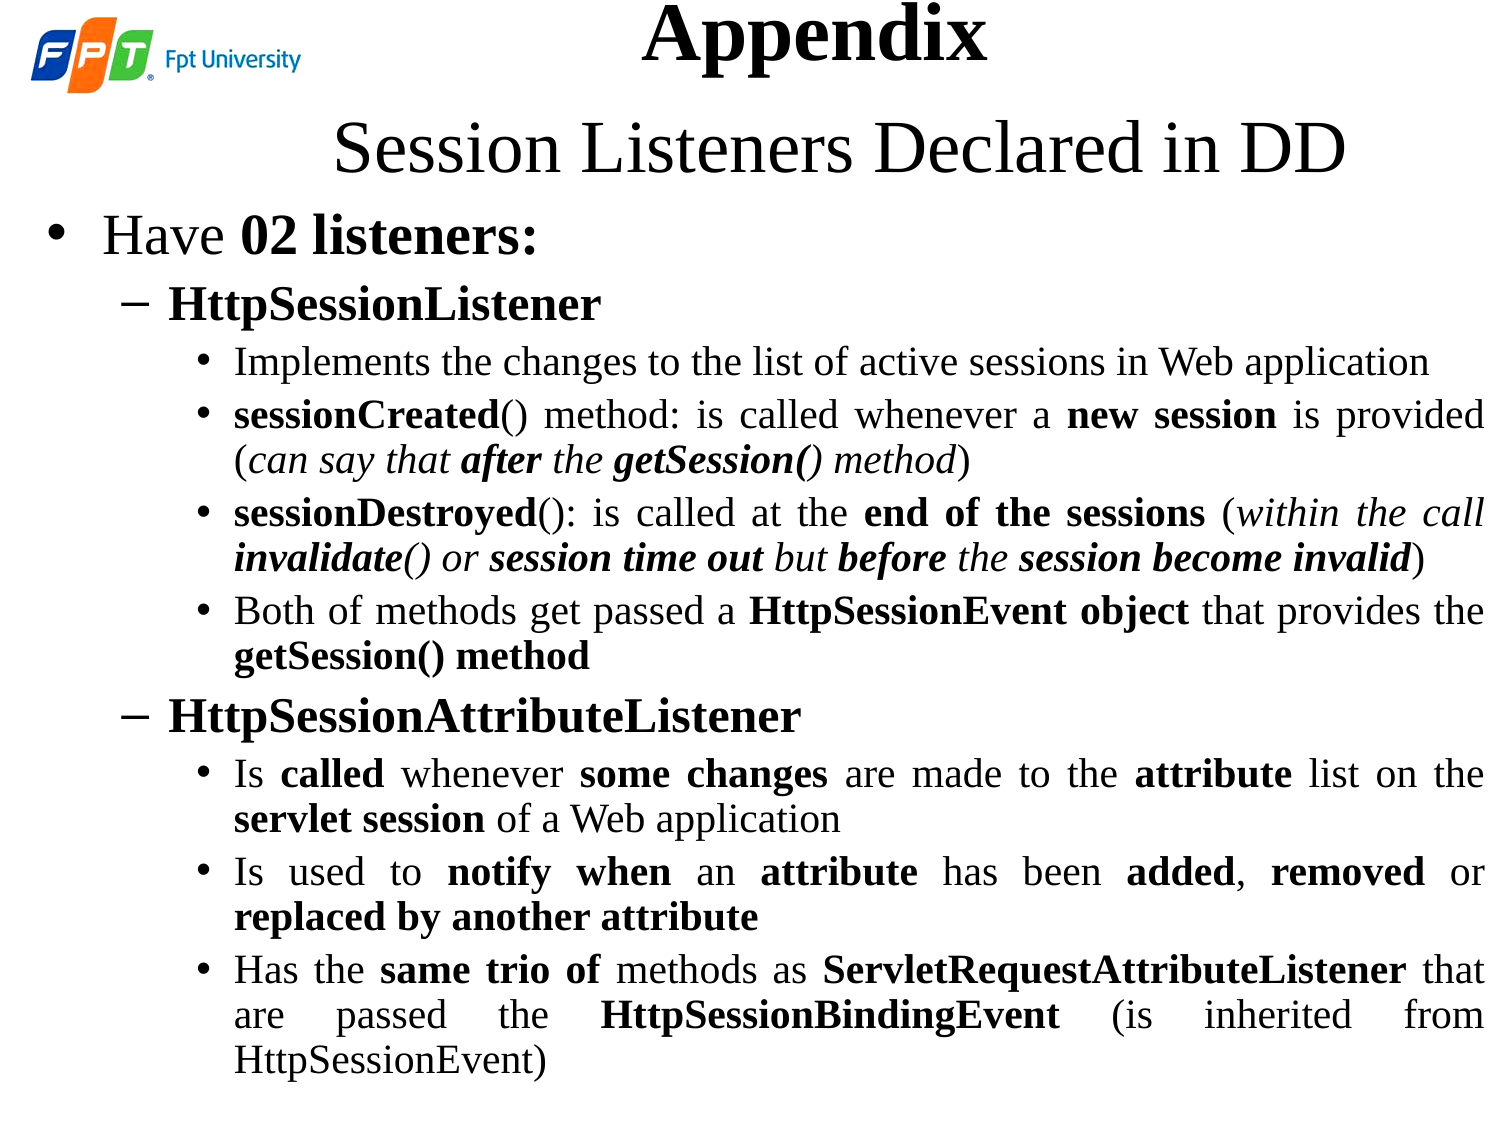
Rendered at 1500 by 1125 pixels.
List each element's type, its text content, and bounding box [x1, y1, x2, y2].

list Have 02 listeners: HttpSessionListener Implements the changes to the list of active sessions in Web application sessionCreated() method: is called whenever a new session is provided (can say that after the getSession() method) sessionDestroyed(): is called at the end of the sessions (within the call invalidate() or session time out but before the session become invalid) Both of methods get passed a HttpSessionEvent object that provides the getSession() method HttpSessionAttributeListener Is called whenever some changes are made to the attribute list on the servlet session of a Web application Is used to notify when an attribute has been added, removed or replaced by another attribute Has the same trio of methods as ServletRequestAttributeListener that are passed the HttpSessionBindingEvent (is inherited from HttpSessionEvent) [31, 196, 1500, 1125]
title Appendix Session Listeners Declared in DD [150, 7, 1500, 187]
picture [0, 0, 325, 122]
